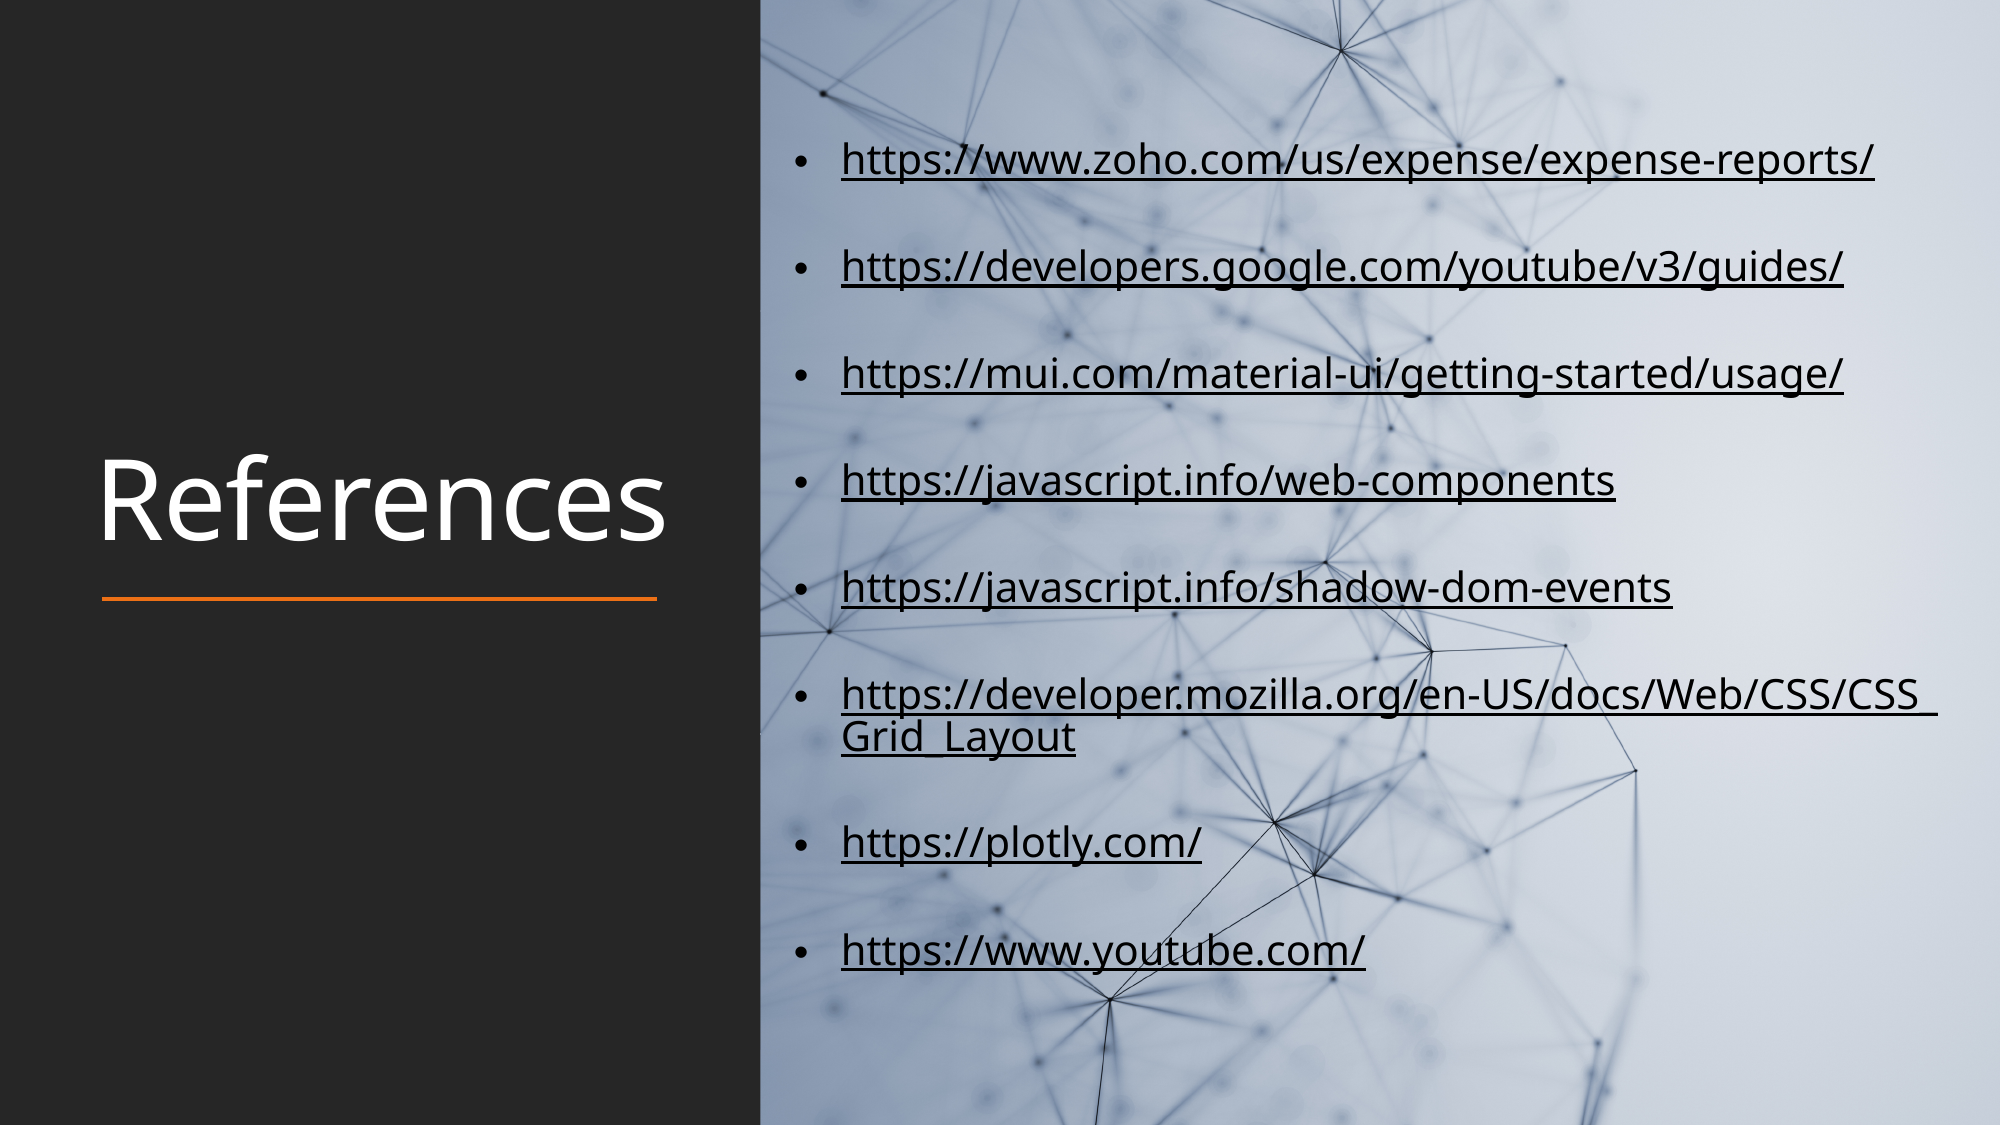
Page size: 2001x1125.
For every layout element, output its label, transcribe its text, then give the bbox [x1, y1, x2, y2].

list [759, 0, 2000, 1125]
title References [79, 104, 711, 573]
text_box [0, 0, 758, 1125]
